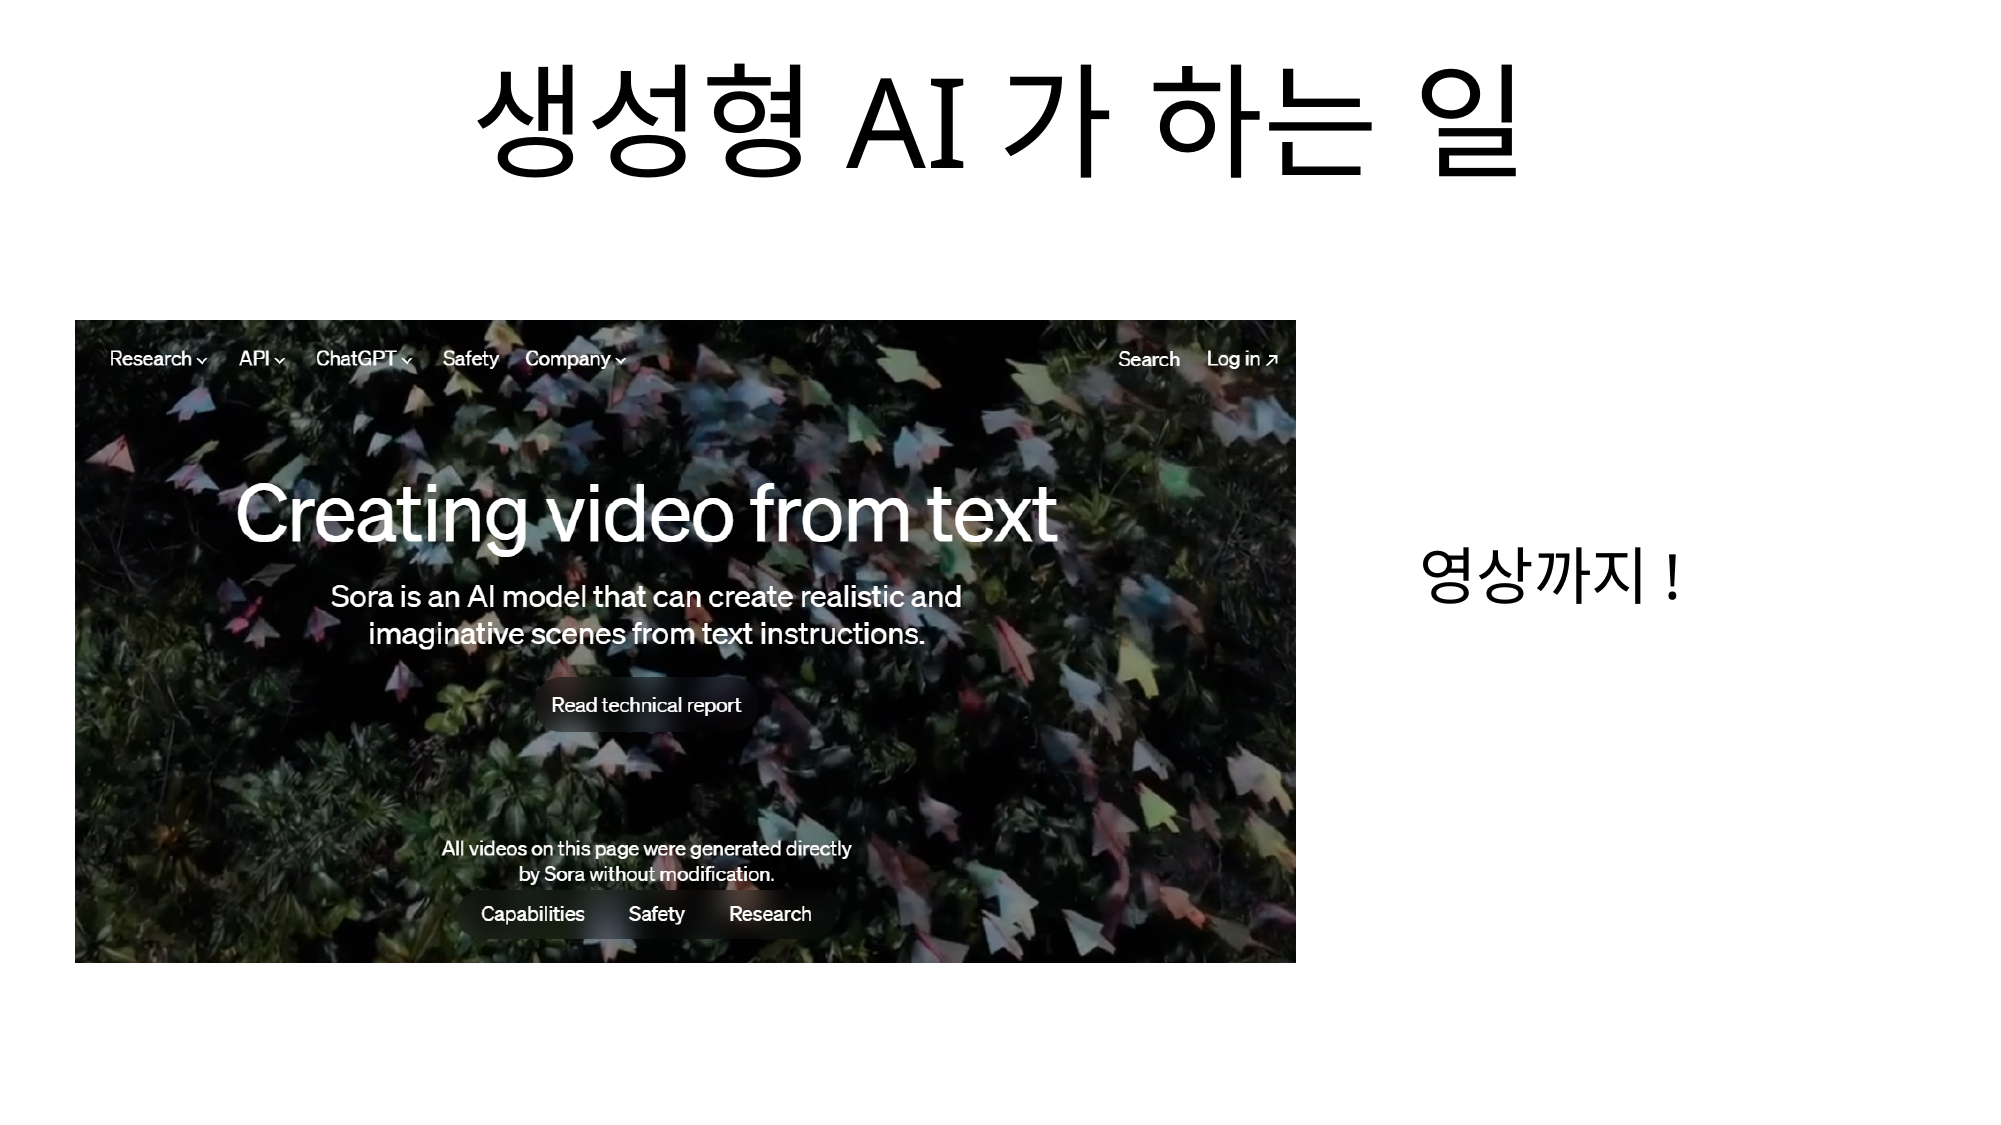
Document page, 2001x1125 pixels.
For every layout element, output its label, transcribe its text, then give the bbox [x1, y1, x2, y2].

title 생성형AI가 하는 일 [249, 37, 1750, 204]
text_box 영상까지! [1404, 529, 1883, 620]
picture [74, 320, 1296, 964]
